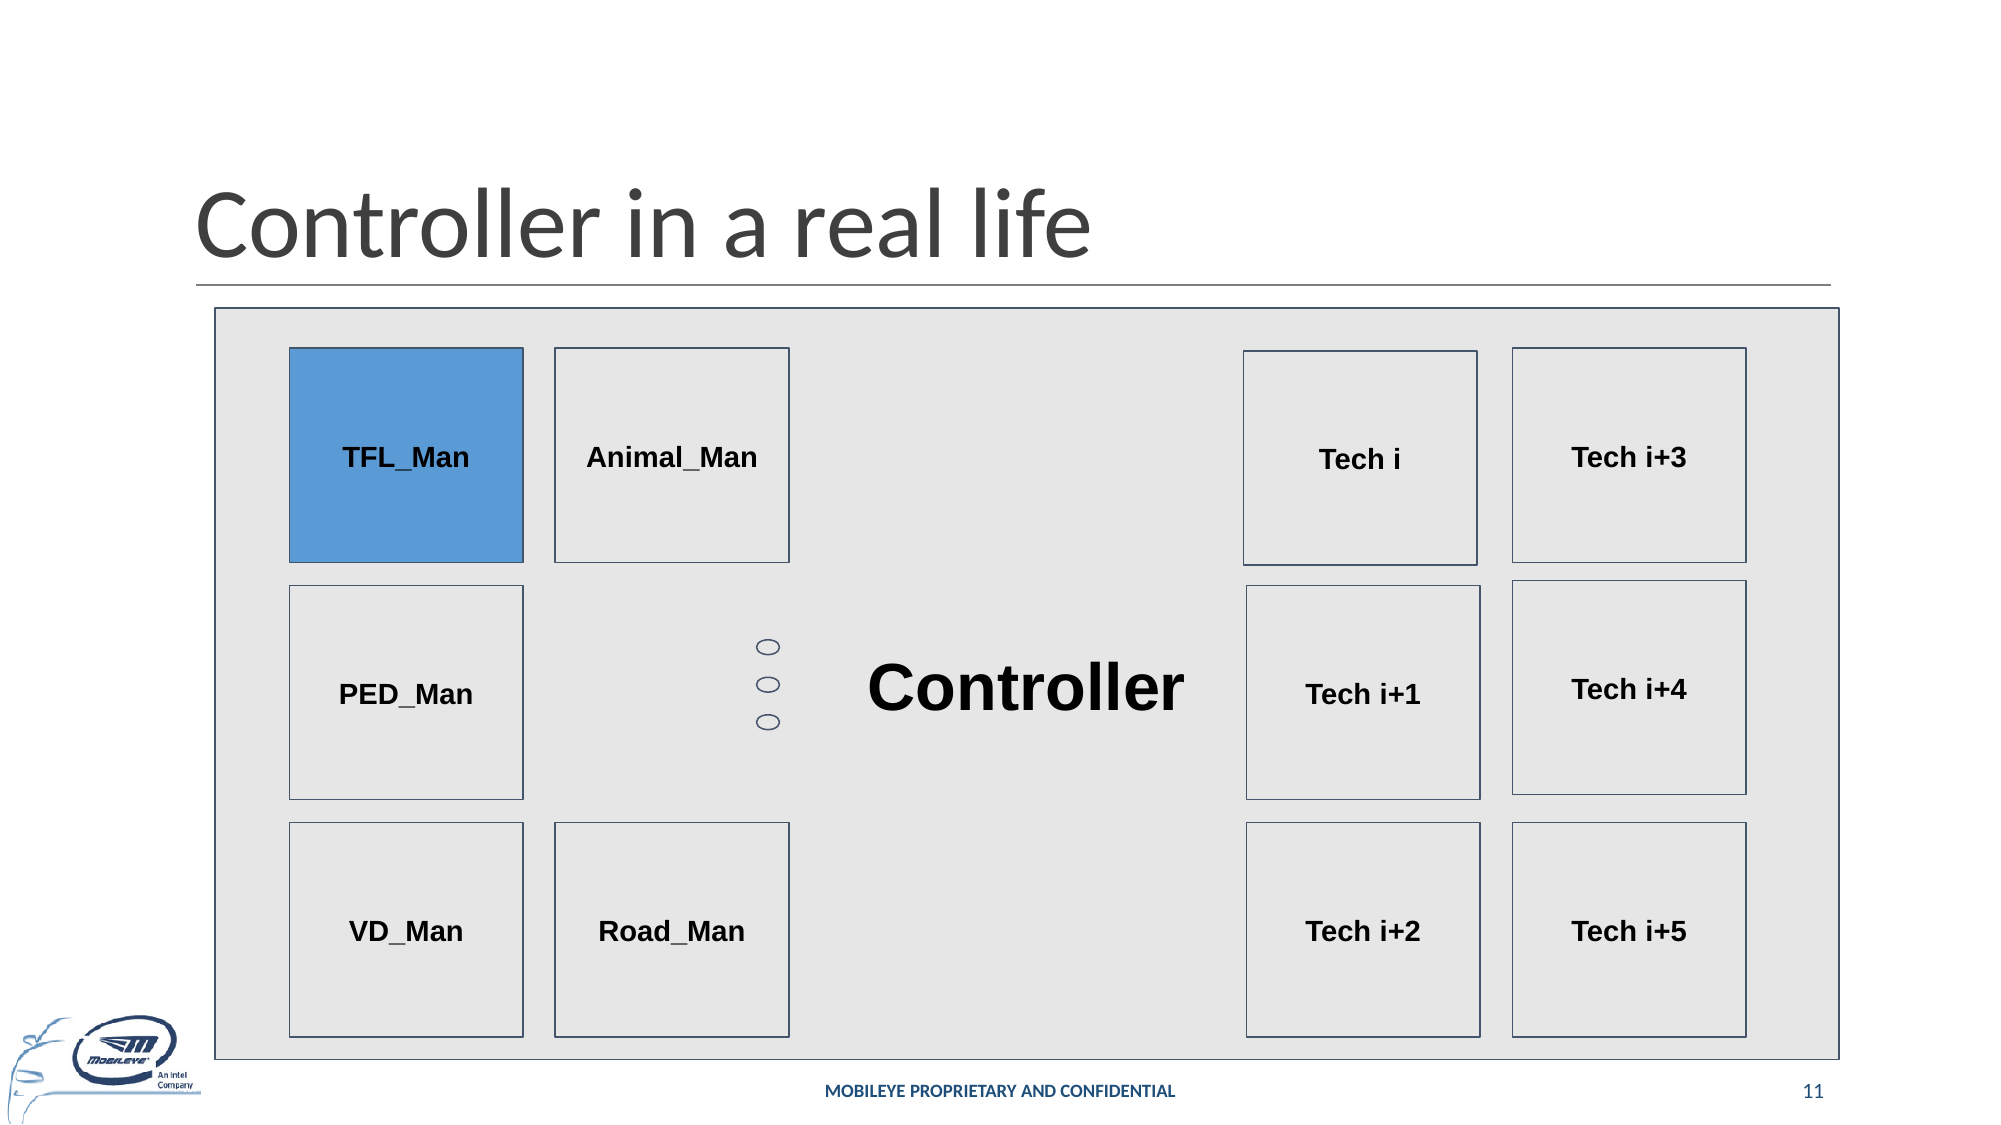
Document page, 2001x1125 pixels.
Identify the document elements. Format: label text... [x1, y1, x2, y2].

text_box Tech i+1 [1246, 585, 1481, 800]
text_box Tech i+5 [1512, 822, 1746, 1037]
text_box TFL_Man [289, 348, 523, 563]
text_box [756, 714, 780, 730]
footer MOBILEYE PROPRIETARY AND CONFIDENTIAL [604, 1059, 1396, 1120]
text_box [756, 639, 780, 655]
text_box Road_Man [555, 822, 789, 1037]
text_box Tech i [1243, 350, 1478, 566]
text_box Tech i+2 [1246, 822, 1481, 1037]
text_box Tech i+3 [1512, 348, 1746, 563]
text_box Animal_Man [555, 348, 789, 563]
text_box Tech i+4 [1512, 580, 1746, 795]
text_box VD_Man [289, 822, 523, 1037]
picture [0, 1013, 201, 1125]
text_box PED_Man [289, 585, 523, 800]
text_box [756, 677, 780, 693]
title Controller in a real life [180, 47, 1830, 285]
slide_number 11 [1624, 1059, 1840, 1120]
text_box Controller [214, 307, 1840, 1060]
